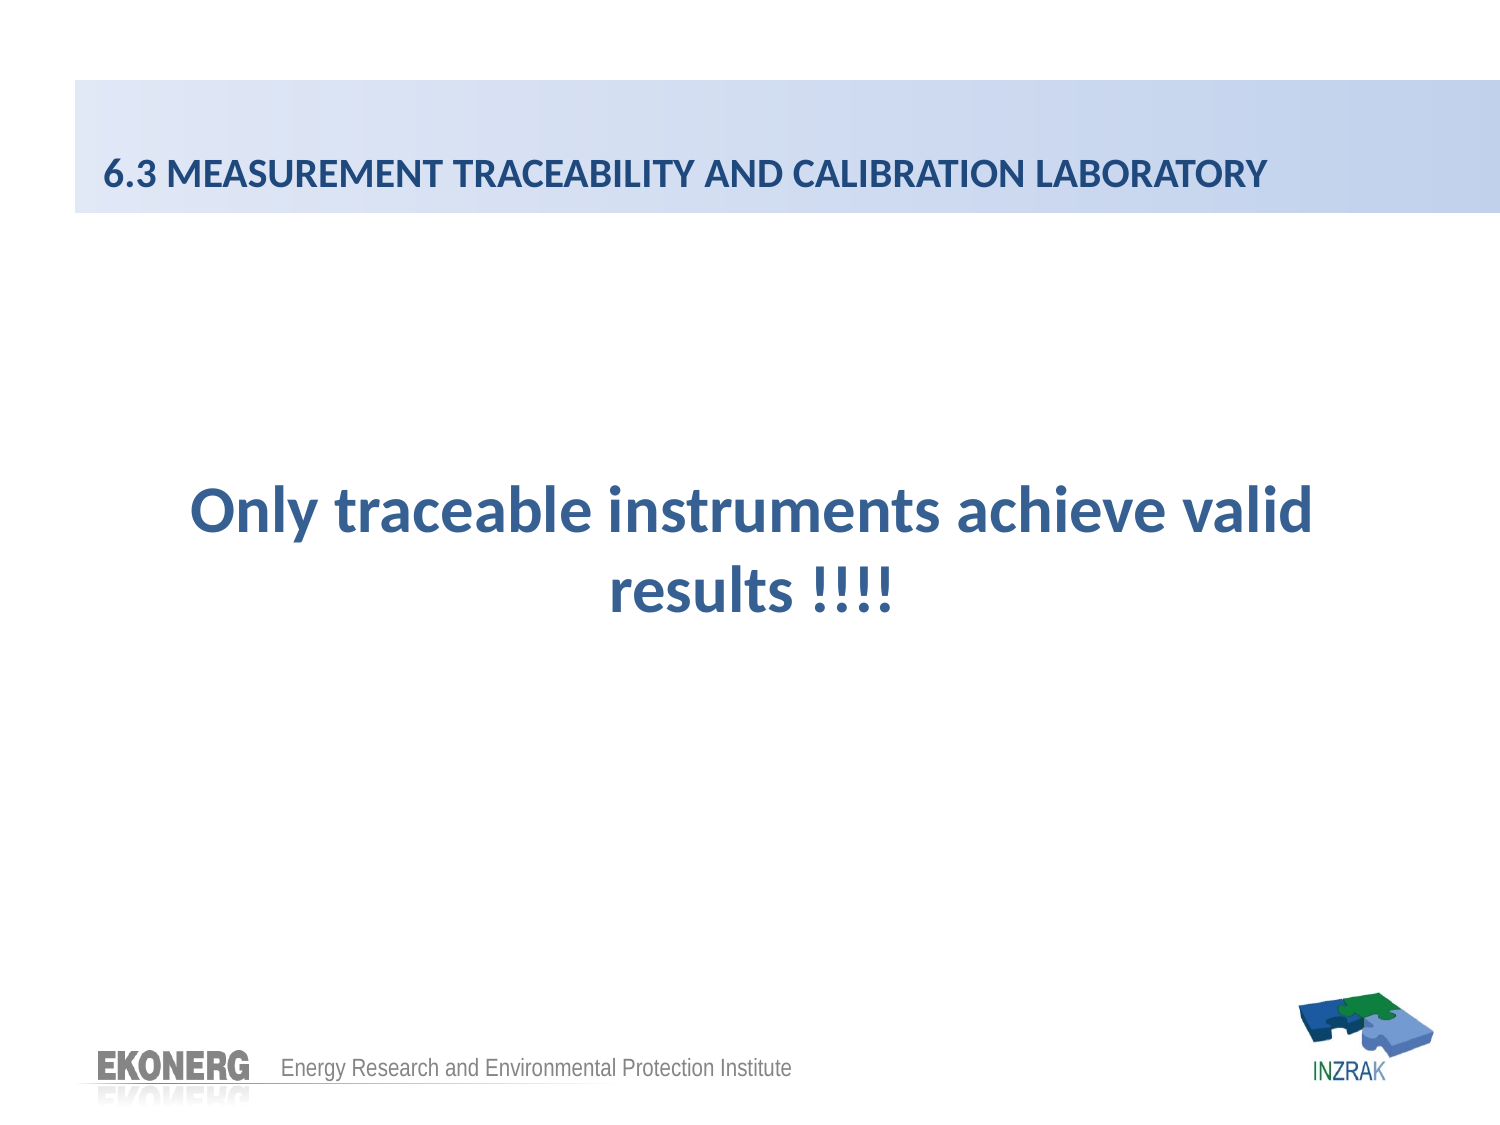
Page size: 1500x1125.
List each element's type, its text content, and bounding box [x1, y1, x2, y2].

picture [1298, 992, 1434, 1088]
text_box Only traceable instruments achieve valid results !!!! [101, 457, 1405, 633]
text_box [61, 1038, 880, 1112]
title 6.3 MEASUREMENT TRACEABILITY AND CALIBRATION LABORATORY [75, 80, 1500, 213]
